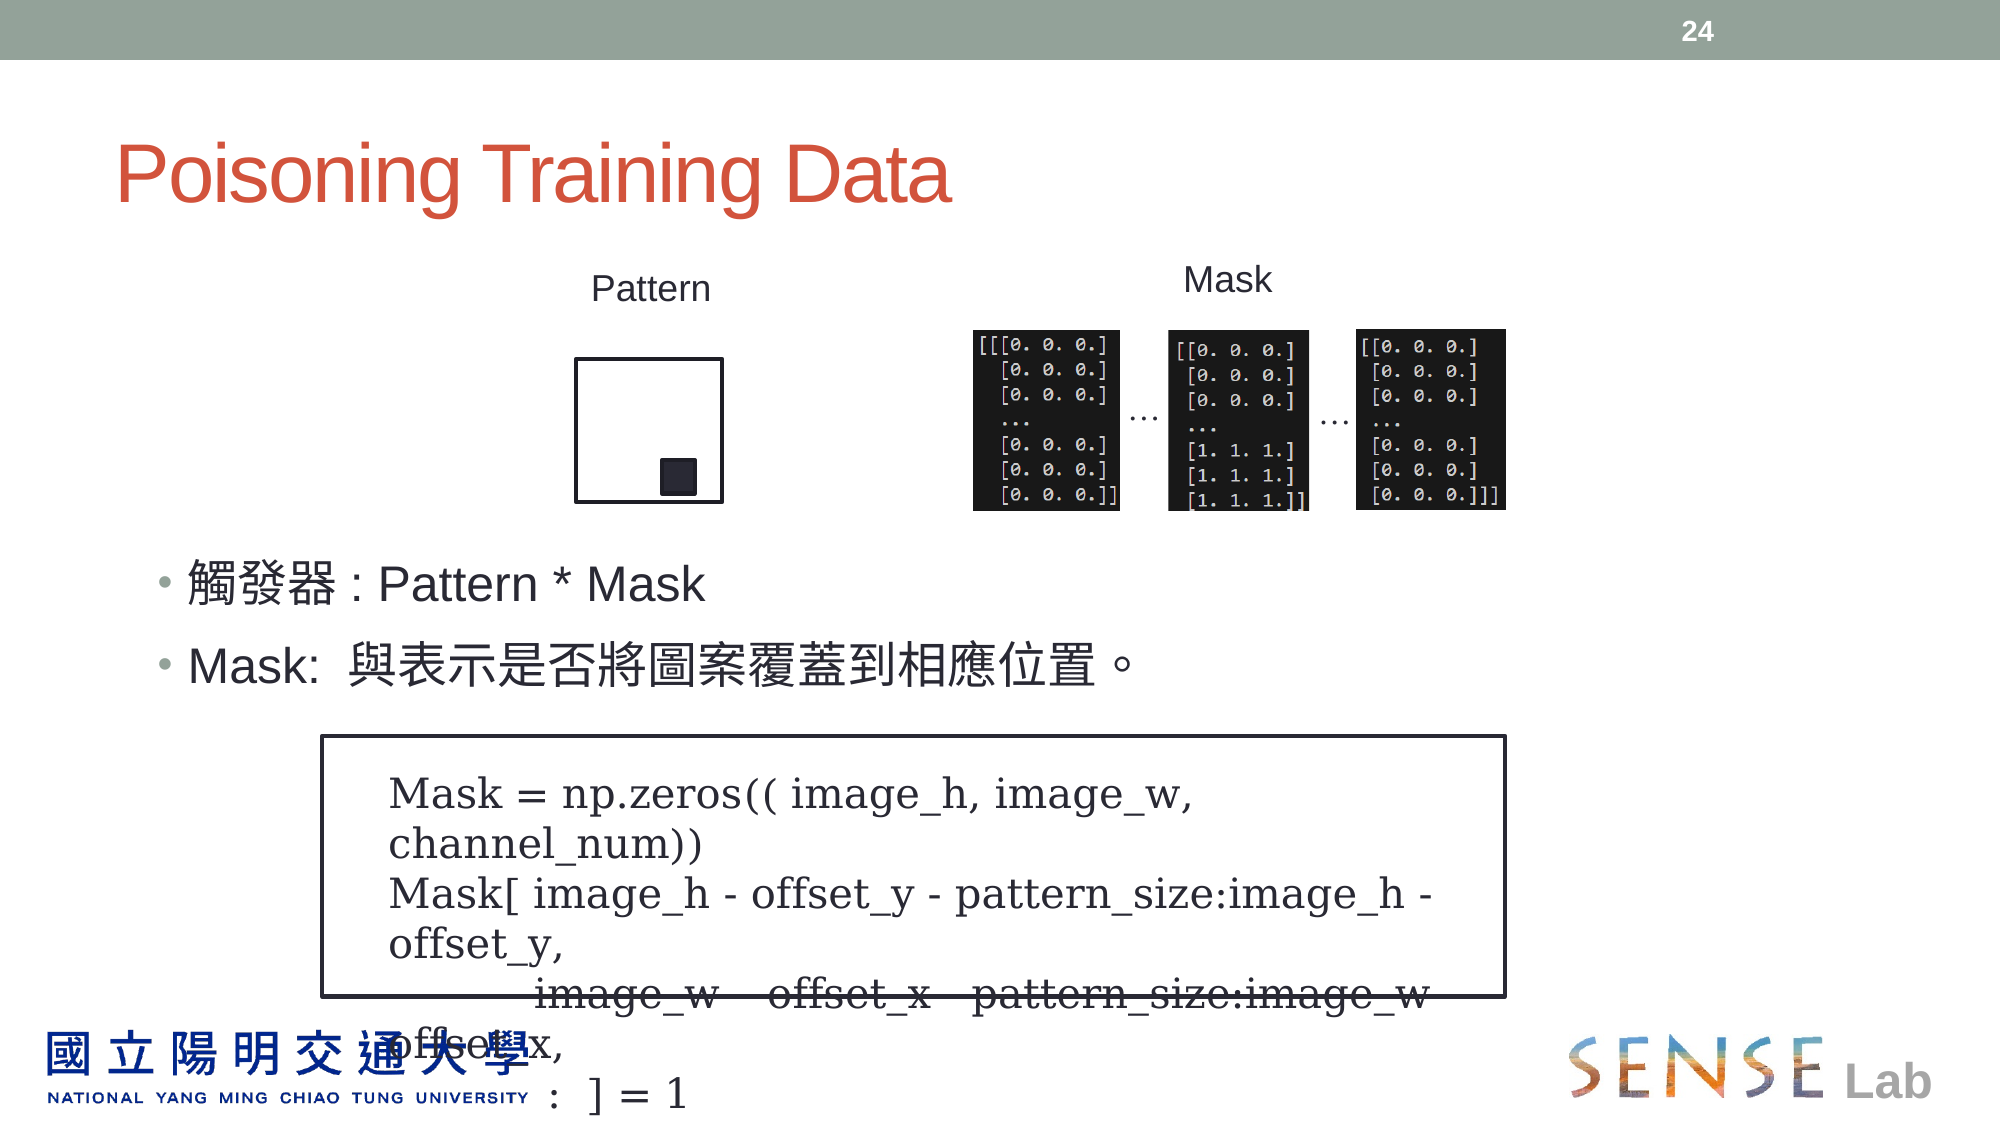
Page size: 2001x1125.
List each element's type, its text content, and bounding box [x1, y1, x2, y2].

text_box Mask = np.zeros(( image_h, image_w, channel_num)) Mask[ image_h - offset_y - pattern_size:image_h - offset_y, image_w – offset_x - pattern_size:image_w - offset_x, : ] = 1 [373, 759, 1527, 1125]
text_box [575, 358, 723, 503]
text_box Pattern [576, 257, 749, 317]
picture [37, 1022, 373, 1110]
title Poisoning Training Data [99, 87, 1900, 250]
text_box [973, 329, 1506, 511]
list 觸發器: Pattern * Mask Mask: 與表示是否將圖案覆蓋到相應位置。 [142, 543, 1966, 1023]
text_box [320, 734, 1507, 999]
picture [1569, 1034, 1823, 1098]
slide_number 24 [1666, 3, 1900, 57]
text_box Mask [1168, 247, 1341, 308]
